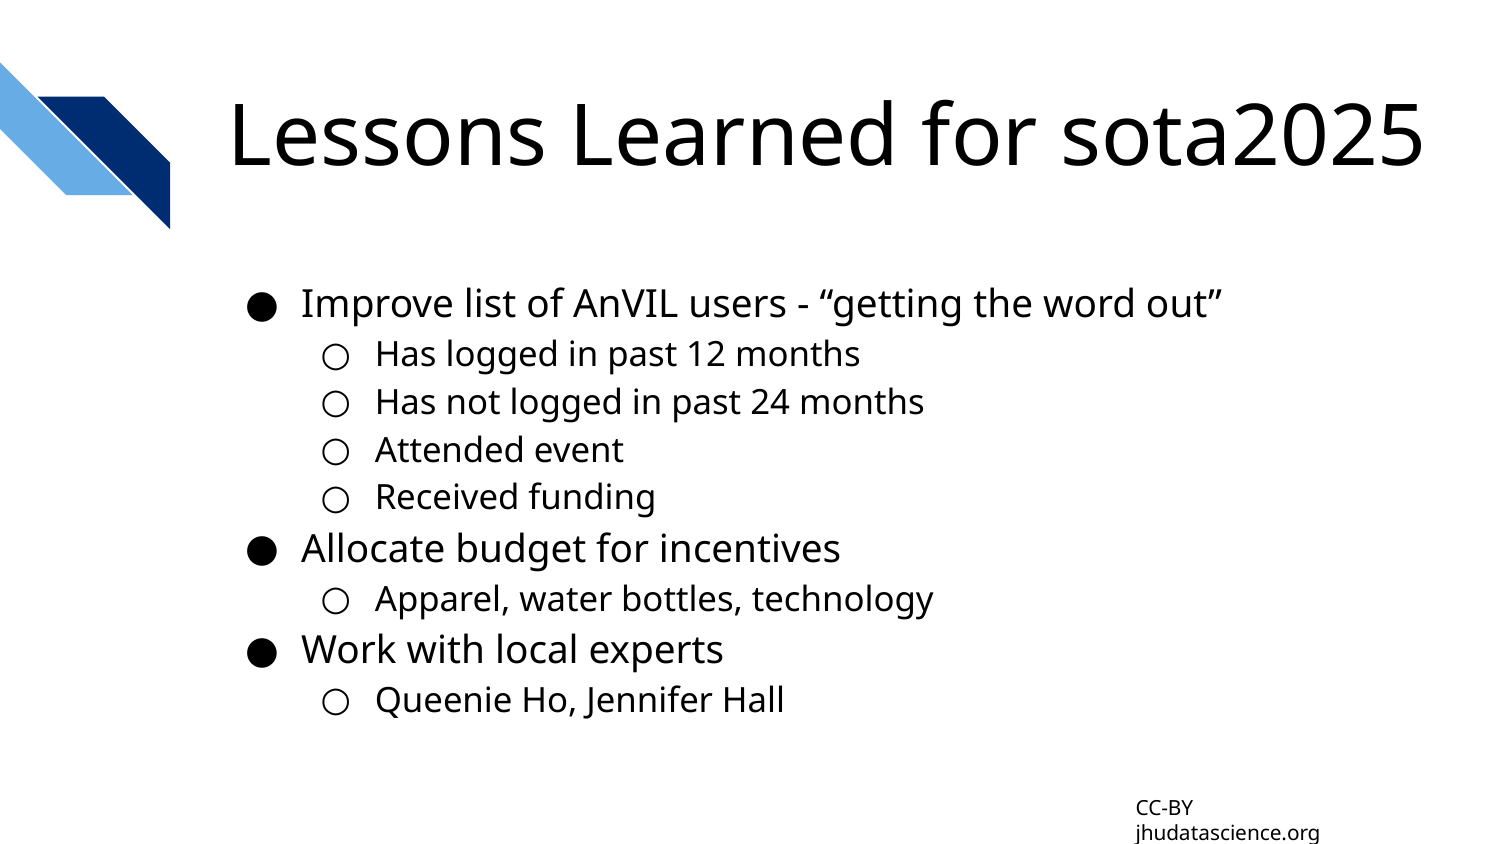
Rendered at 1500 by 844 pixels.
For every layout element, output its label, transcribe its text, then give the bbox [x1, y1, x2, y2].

list Improve list of AnVIL users - “getting the word out” Has logged in past 12 months Has not logged in past 24 months Attended event Received funding Allocate budget for incentives Apparel, water bottles, technology Work with local experts Queenie Ho, Jennifer Hall [212, 257, 1368, 735]
title Lessons Learned for sota2025 [212, 64, 1480, 215]
